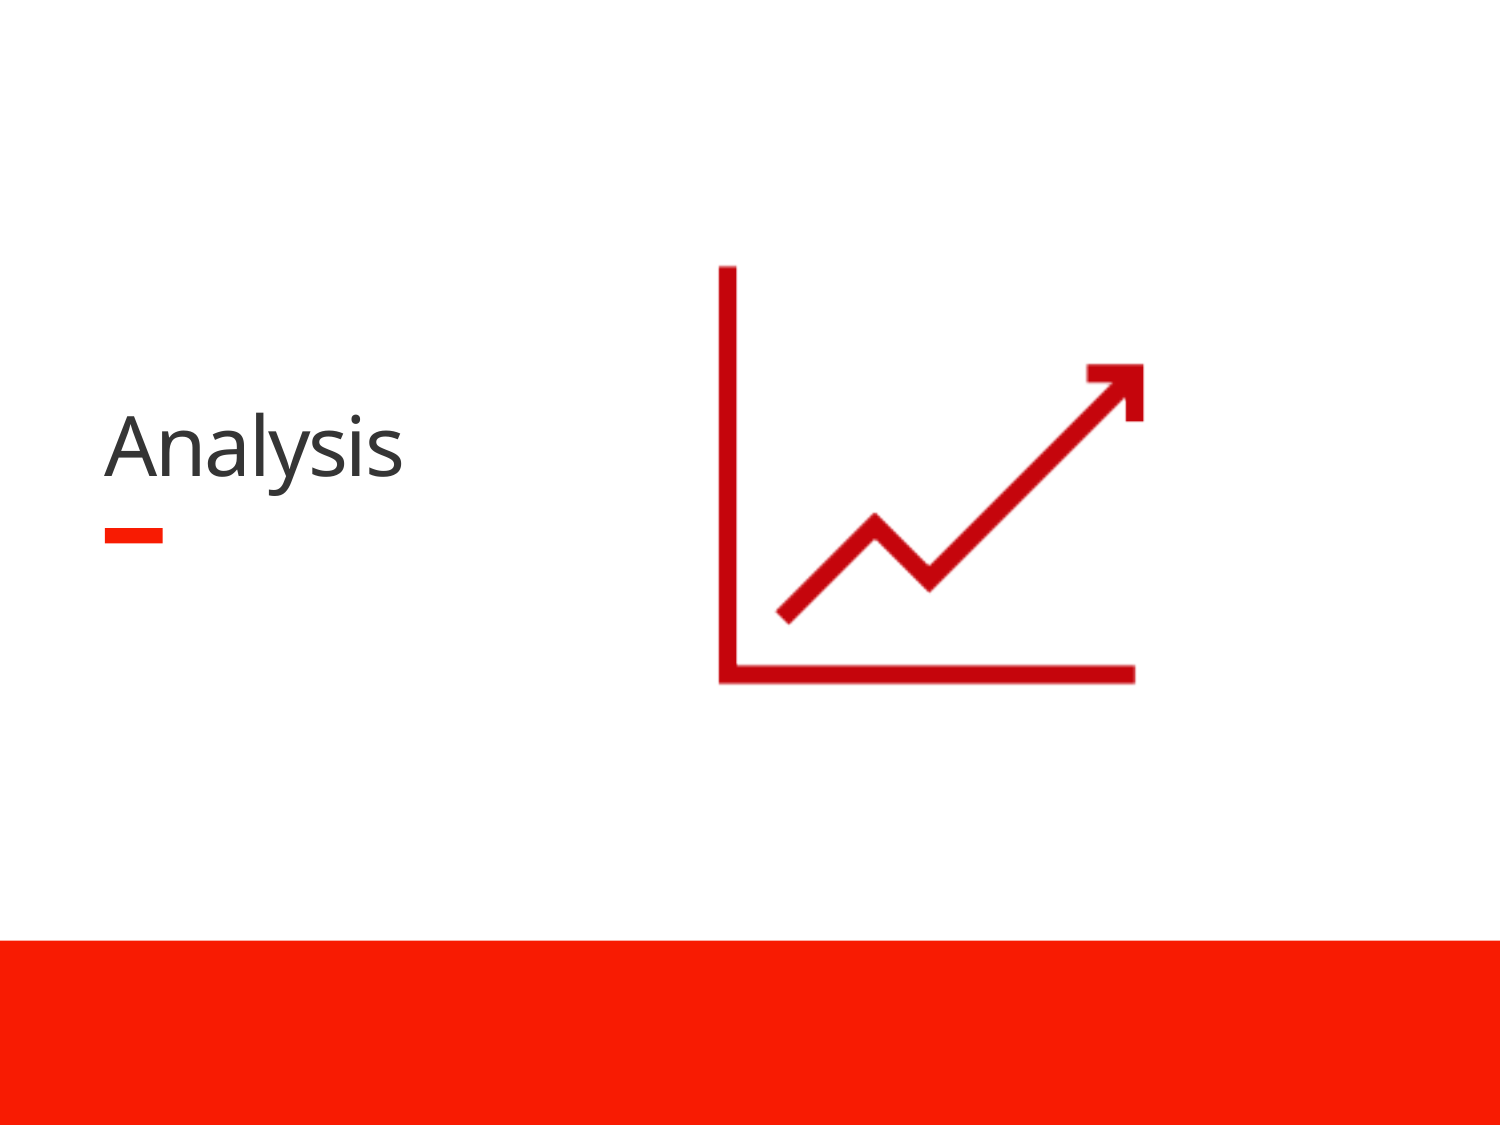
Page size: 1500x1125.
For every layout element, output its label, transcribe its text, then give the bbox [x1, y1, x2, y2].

picture [665, 210, 1198, 743]
title Analysis [104, 148, 1131, 495]
